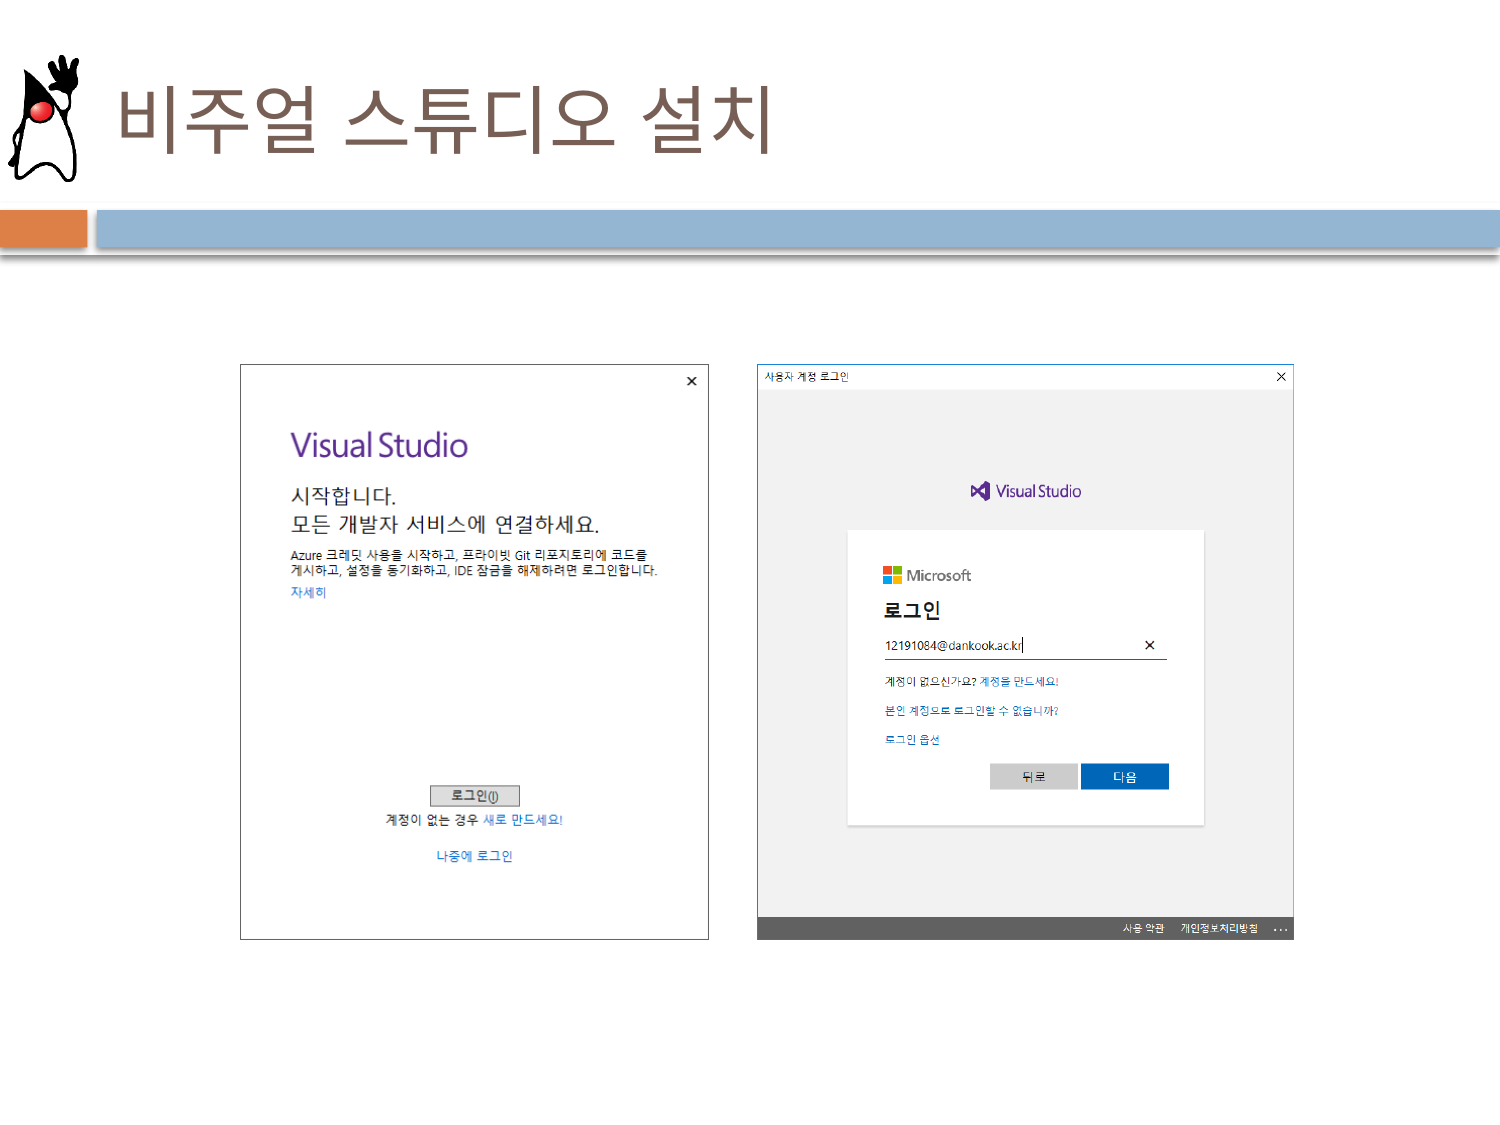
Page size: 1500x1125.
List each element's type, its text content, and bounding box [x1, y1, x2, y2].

picture [240, 364, 709, 941]
picture [8, 55, 79, 182]
picture [757, 364, 1295, 941]
title 비주얼 스튜디오 설치 [99, 37, 1438, 200]
